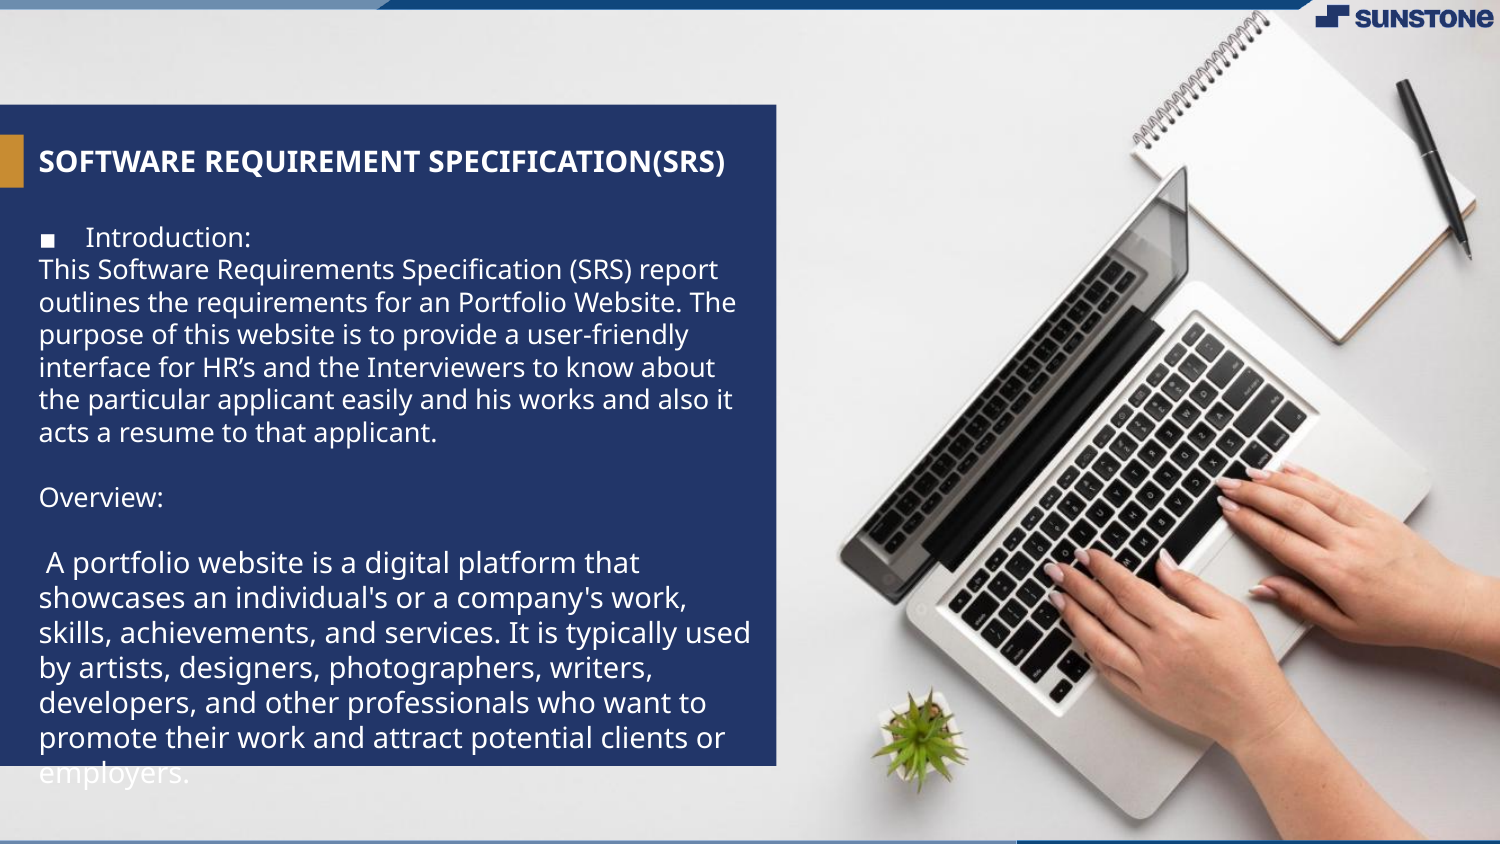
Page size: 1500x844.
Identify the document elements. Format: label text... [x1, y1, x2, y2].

title SOFTWARE REQUIREMENT SPECIFICATION(SRS) [23, 132, 770, 190]
list Introduction: This Software Requirements Specification (SRS) report outlines the requirements for an Portfolio Website. The purpose of this website is to provide a user-friendly interface for HR’s and the Interviewers to know about the particular applicant easily and his works and also it acts a resume to that applicant. Overview: A portfolio website is a digital platform that showcases an individual's or a company's work, skills, achievements, and services. It is typically used by artists, designers, photographers, writers, developers, and other professionals who want to promote their work and attract potential clients or employers. [23, 212, 770, 768]
picture [0, 0, 1500, 844]
